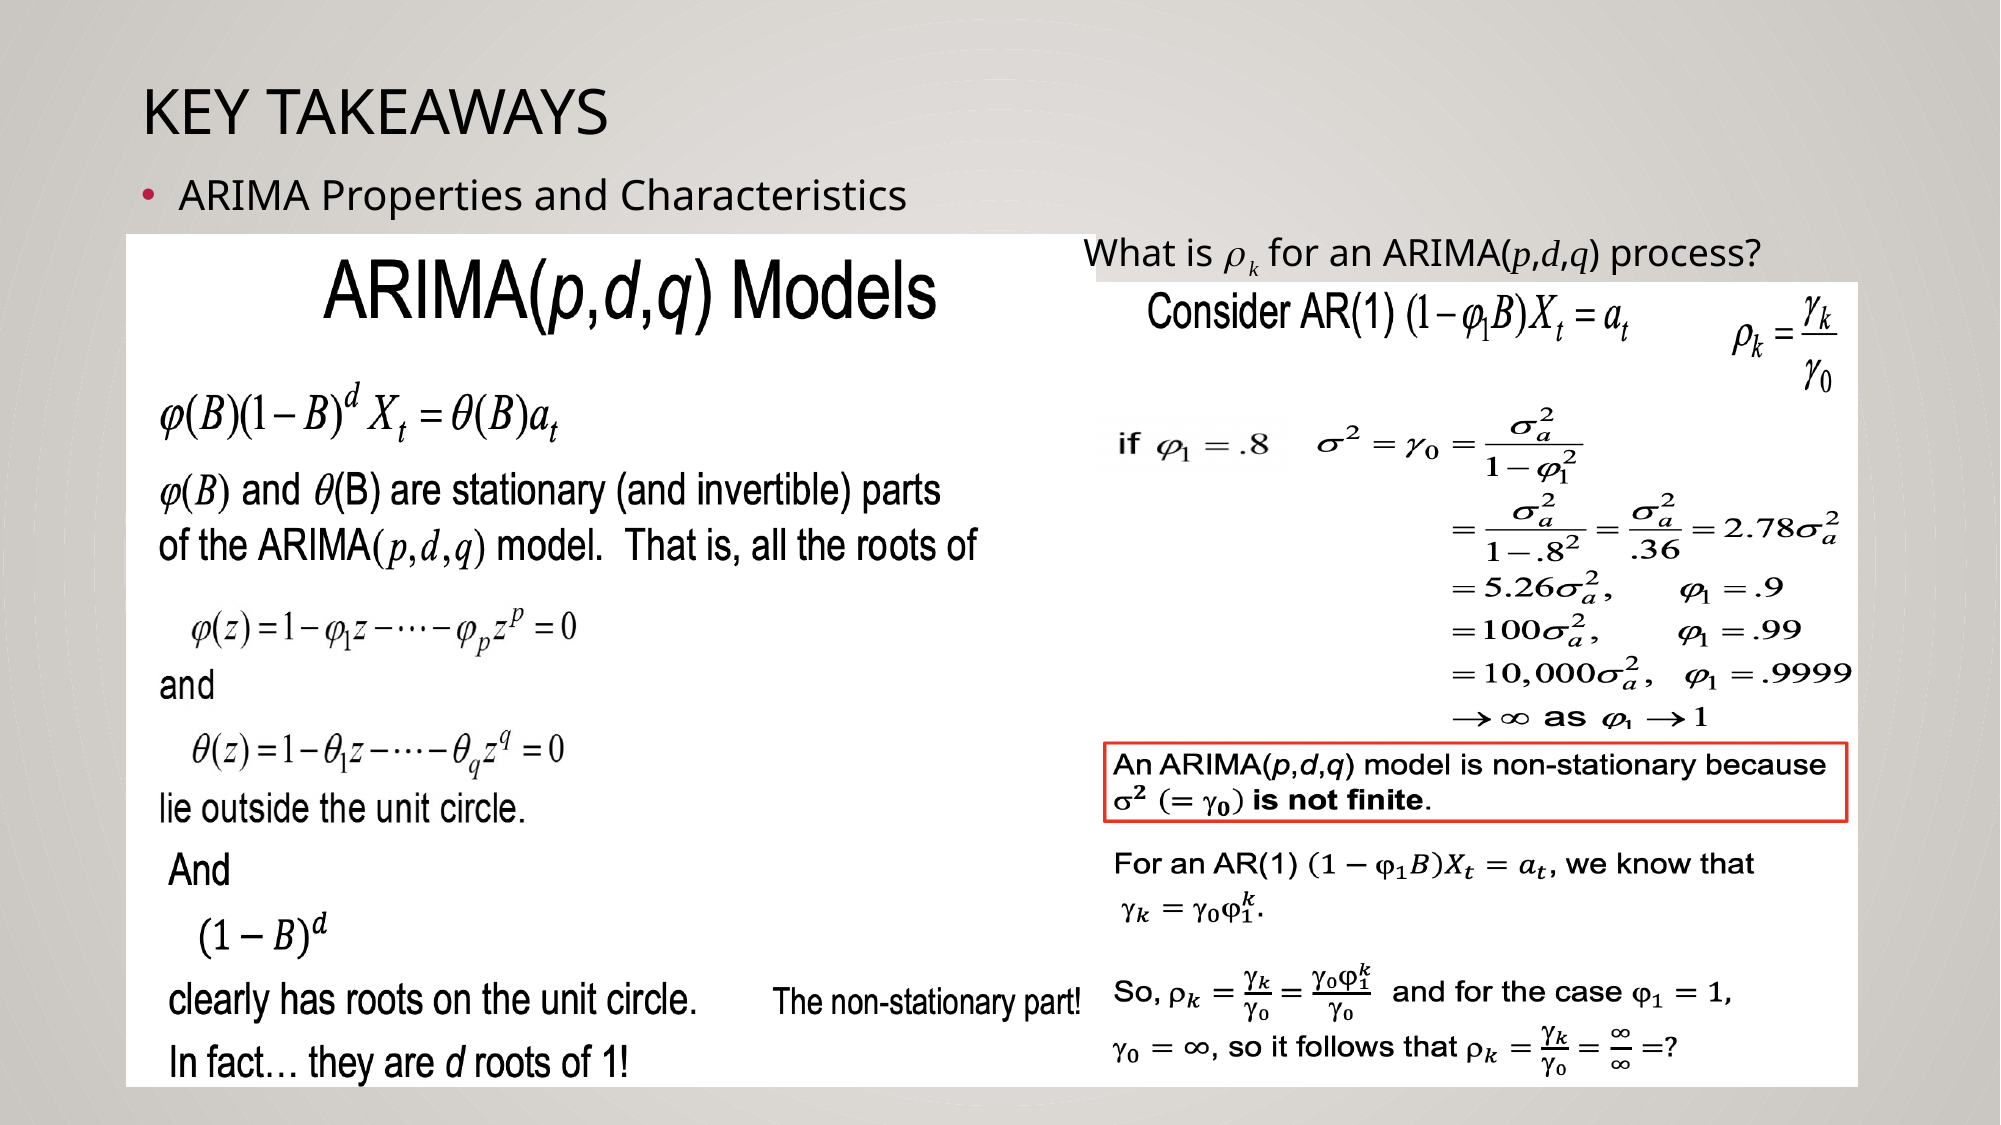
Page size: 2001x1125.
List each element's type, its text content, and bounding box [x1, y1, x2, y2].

text_box What is r k for an ARIMA(p,d,q) process? [1068, 222, 1777, 282]
list ARIMA Properties and Characteristics [126, 151, 1954, 1057]
picture [125, 234, 1859, 1087]
title Key Takeaways [126, 73, 1702, 151]
